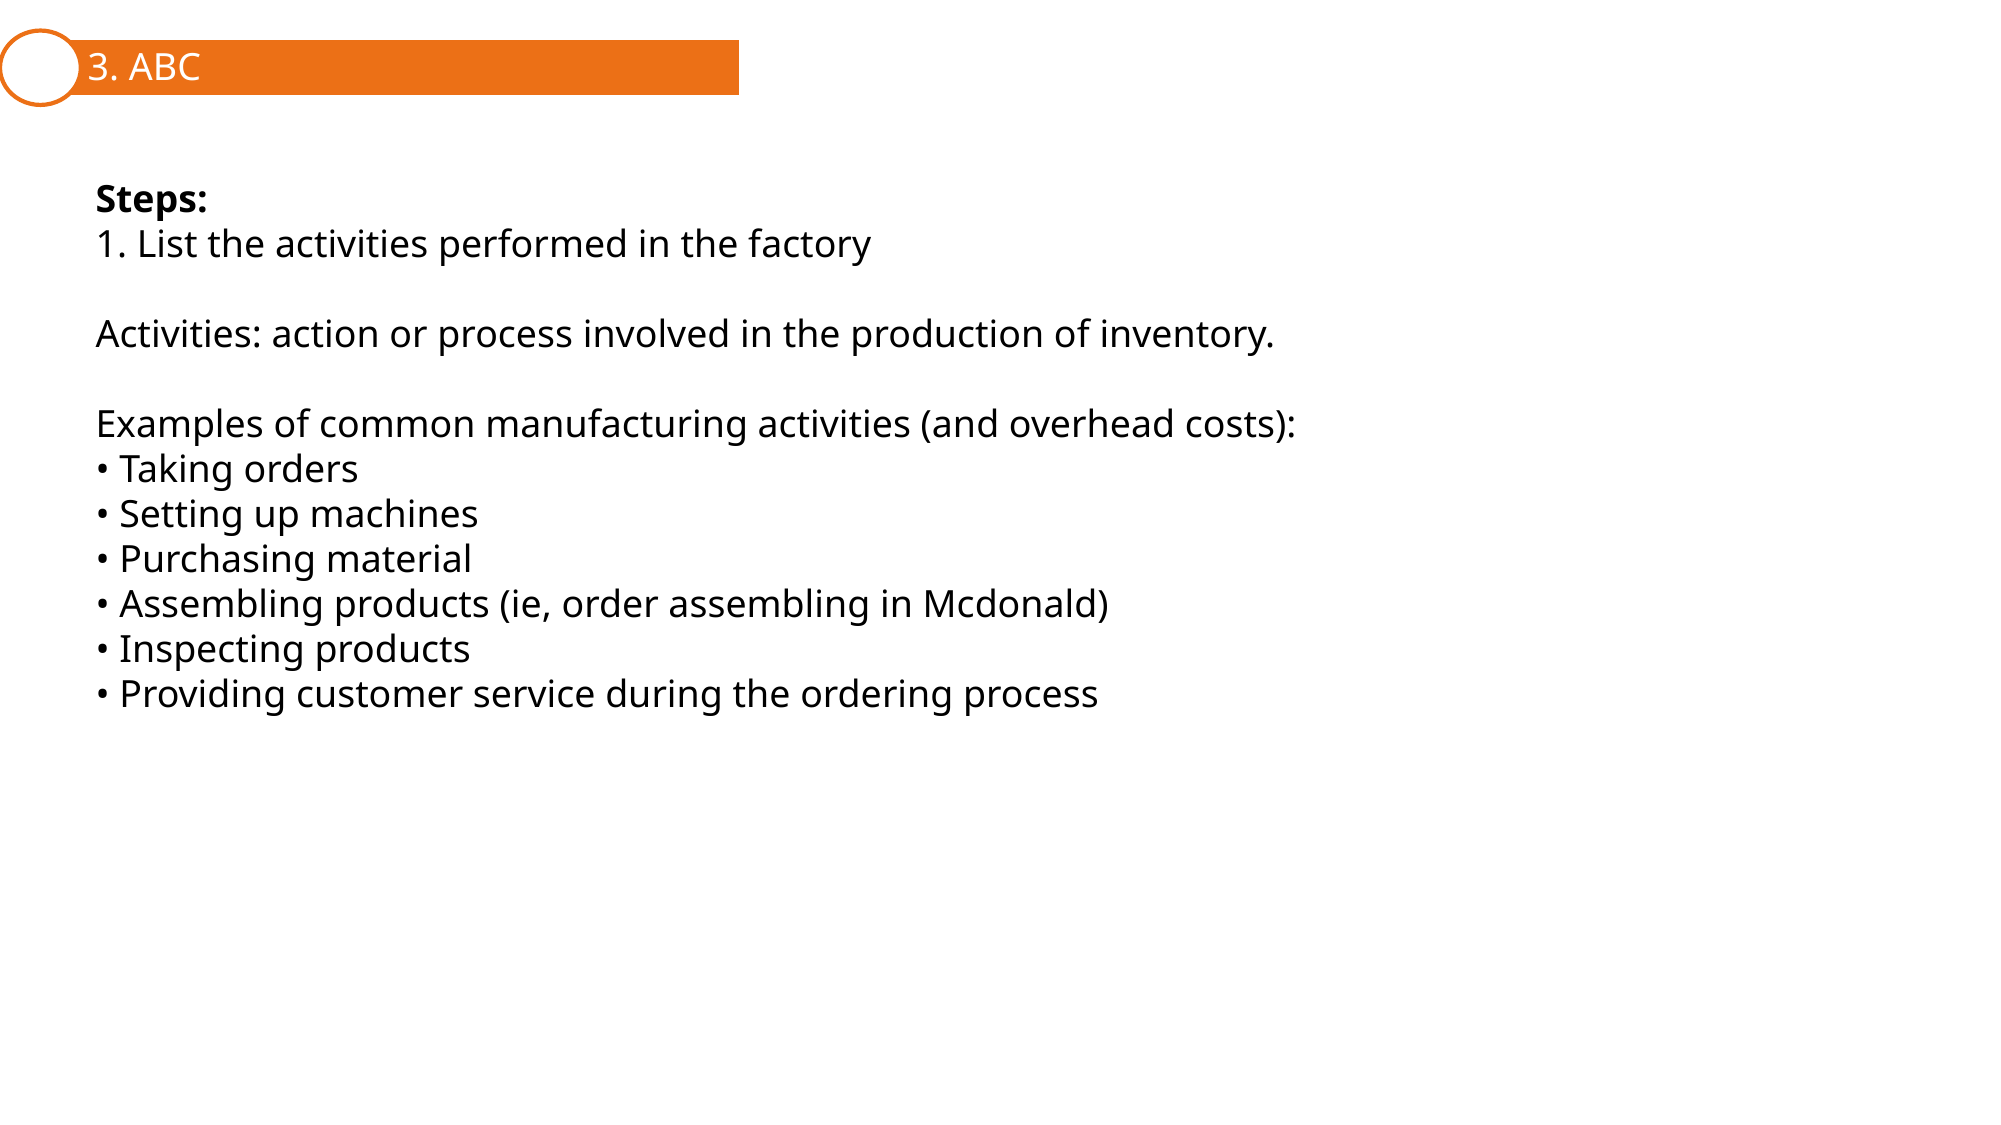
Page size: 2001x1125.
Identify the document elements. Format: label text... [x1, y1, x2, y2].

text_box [0, 30, 742, 106]
text_box Steps: 1. List the activities performed in the factory Activities: action or process involved in the production of inventory. Examples of common manufacturing activities (and overhead costs): • Taking orders • Setting up machines • Purchasing material • Assembling products (ie, order assembling in Mcdonald) • Inspecting products • Providing customer service during the ordering process [80, 167, 1725, 723]
